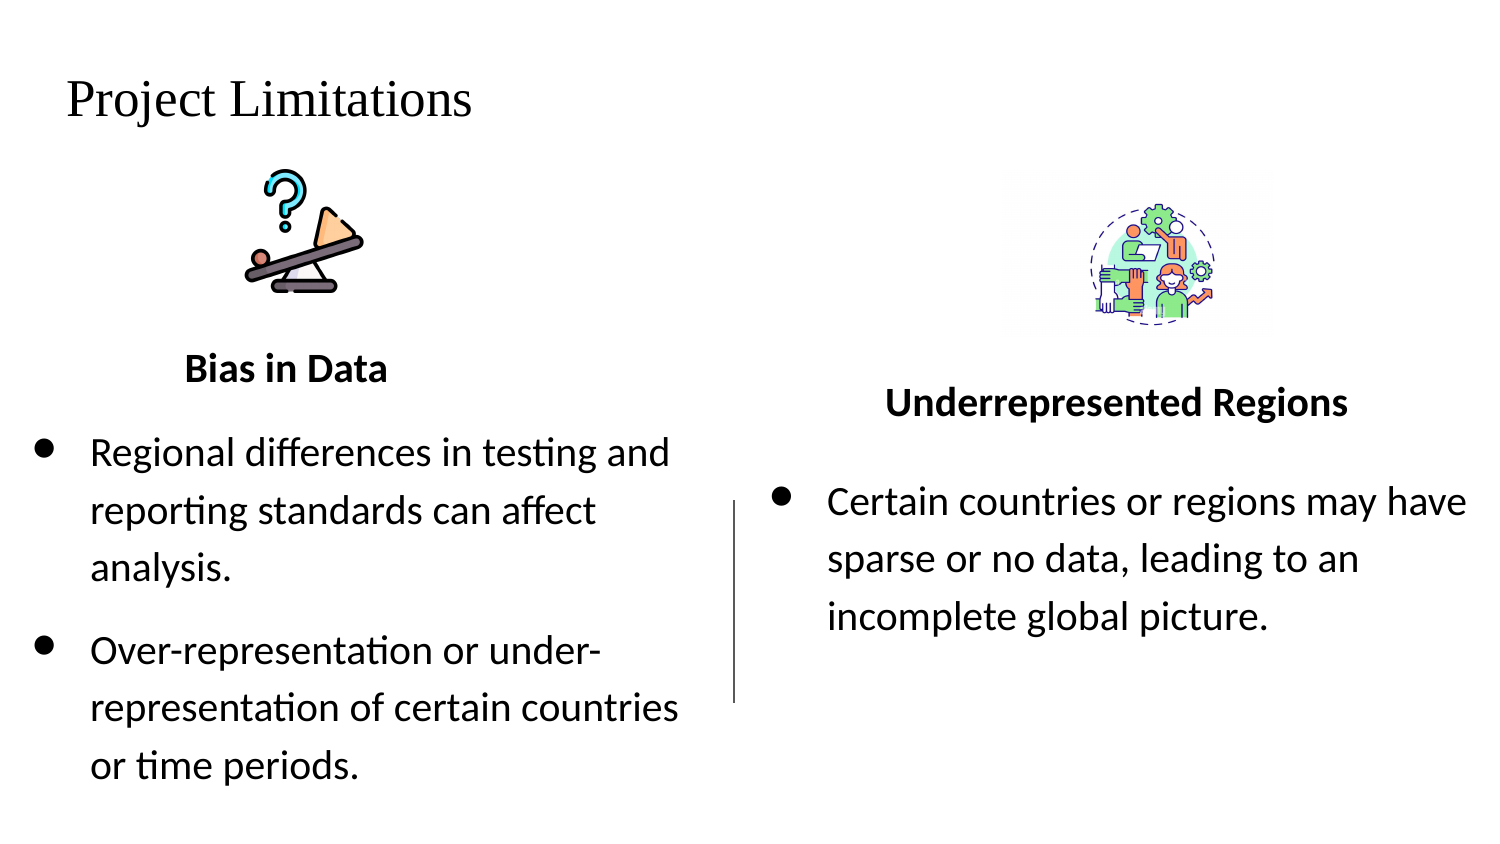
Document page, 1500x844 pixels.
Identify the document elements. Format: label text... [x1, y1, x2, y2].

text_box Bias in Data [169, 318, 417, 380]
text_box Regional differences in testing and reporting standards can affect analysis. Over-representation or under-representation of certain countries or time periods. [0, 402, 734, 844]
text_box Certain countries or regions may have sparse or no data, leading to an incomplete global picture. [737, 450, 1500, 844]
text_box Underrepresented Regions [733, 352, 1500, 440]
picture [1001, 169, 1274, 337]
picture [242, 169, 366, 293]
text_box Project Limitations [51, 48, 1449, 142]
